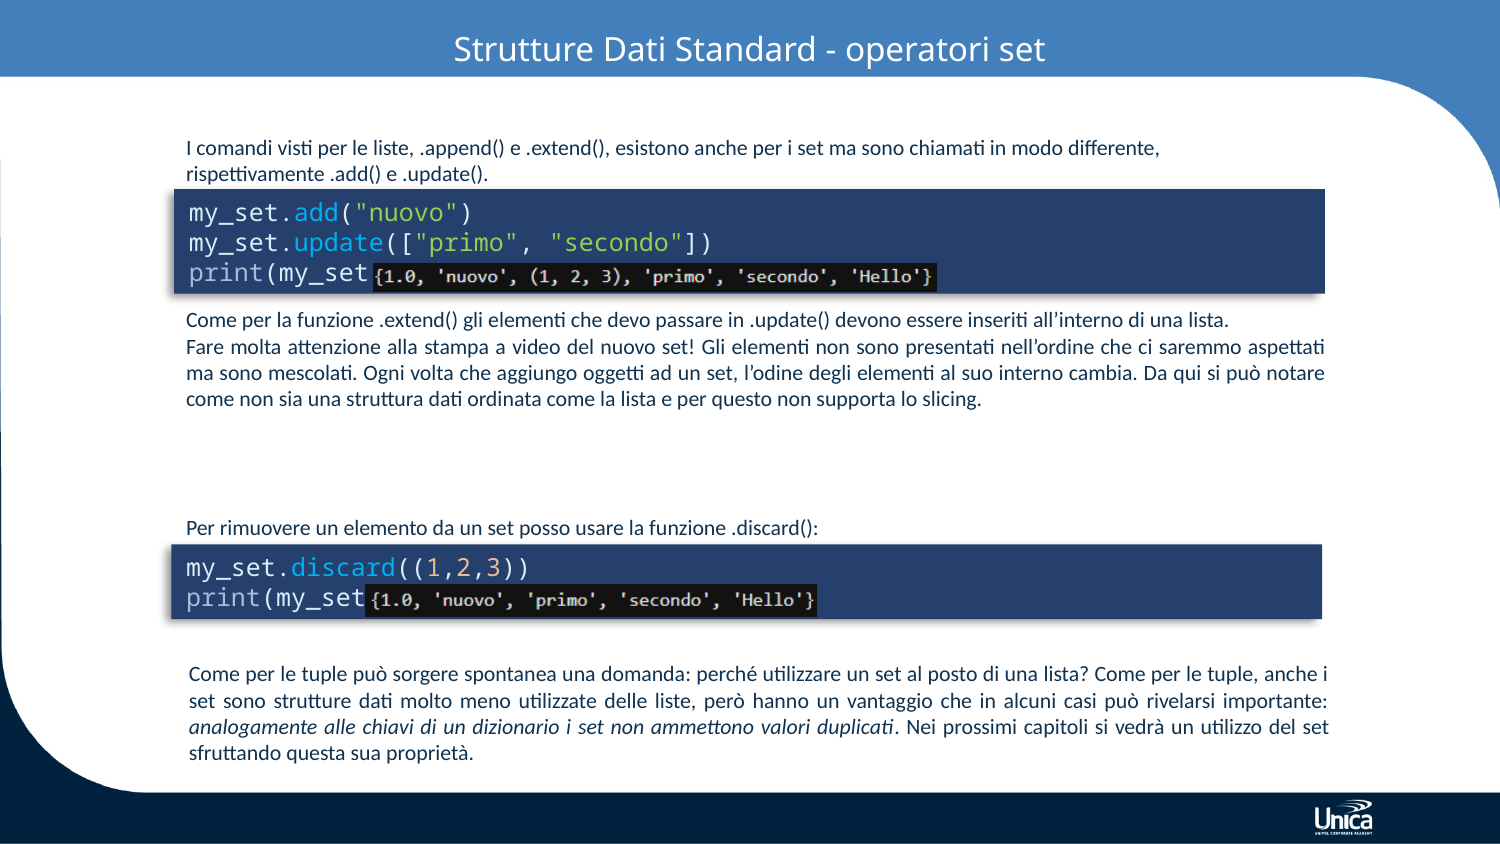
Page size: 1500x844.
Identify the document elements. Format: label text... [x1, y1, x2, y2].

text_box Come per le tuple può sorgere spontanea una domanda: perché utilizzare un set al posto di una lista? Come per le tuple, anche i set sono strutture dati molto meno utilizzate delle liste, però hanno un vantaggio che in alcuni casi può rivelarsi importante: analogamente alle chiavi di un dizionario i set non ammettono valori duplicati. Nei prossimi capitoli si vedrà un utilizzo del set sfruttando questa sua proprietà. [174, 652, 1345, 773]
picture [0, 0, 1500, 844]
text_box Per rimuovere un elemento da un set posso usare la funzione .discard(): [171, 506, 1342, 548]
text_box I comandi visti per le liste, .append() e .extend(), esistono anche per i set ma sono chiamati in modo differente, rispettivamente .add() e .update(). [171, 125, 1342, 193]
text_box my_set.add("nuovo") my_set.update(["primo", "secondo"]) print(my_set) [174, 189, 1325, 294]
text_box Come per la funzione .extend() gli elementi che devo passare in .update() devono essere inseriti all’interno di una lista. Fare molta attenzione alla stampa a video del nuovo set! Gli elementi non sono presentati nell’ordine che ci saremmo aspettati ma sono mescolati. Ogni volta che aggiungo oggetti ad un set, l’odine degli elementi al suo interno cambia. Da qui si può notare come non sia una struttura dati ordinata come la lista e per questo non supporta lo slicing. [171, 298, 1342, 419]
text_box my_set.discard((1,2,3)) print(my_set) [171, 548, 1323, 620]
title Strutture Dati Standard - operatori set [120, 36, 1380, 105]
